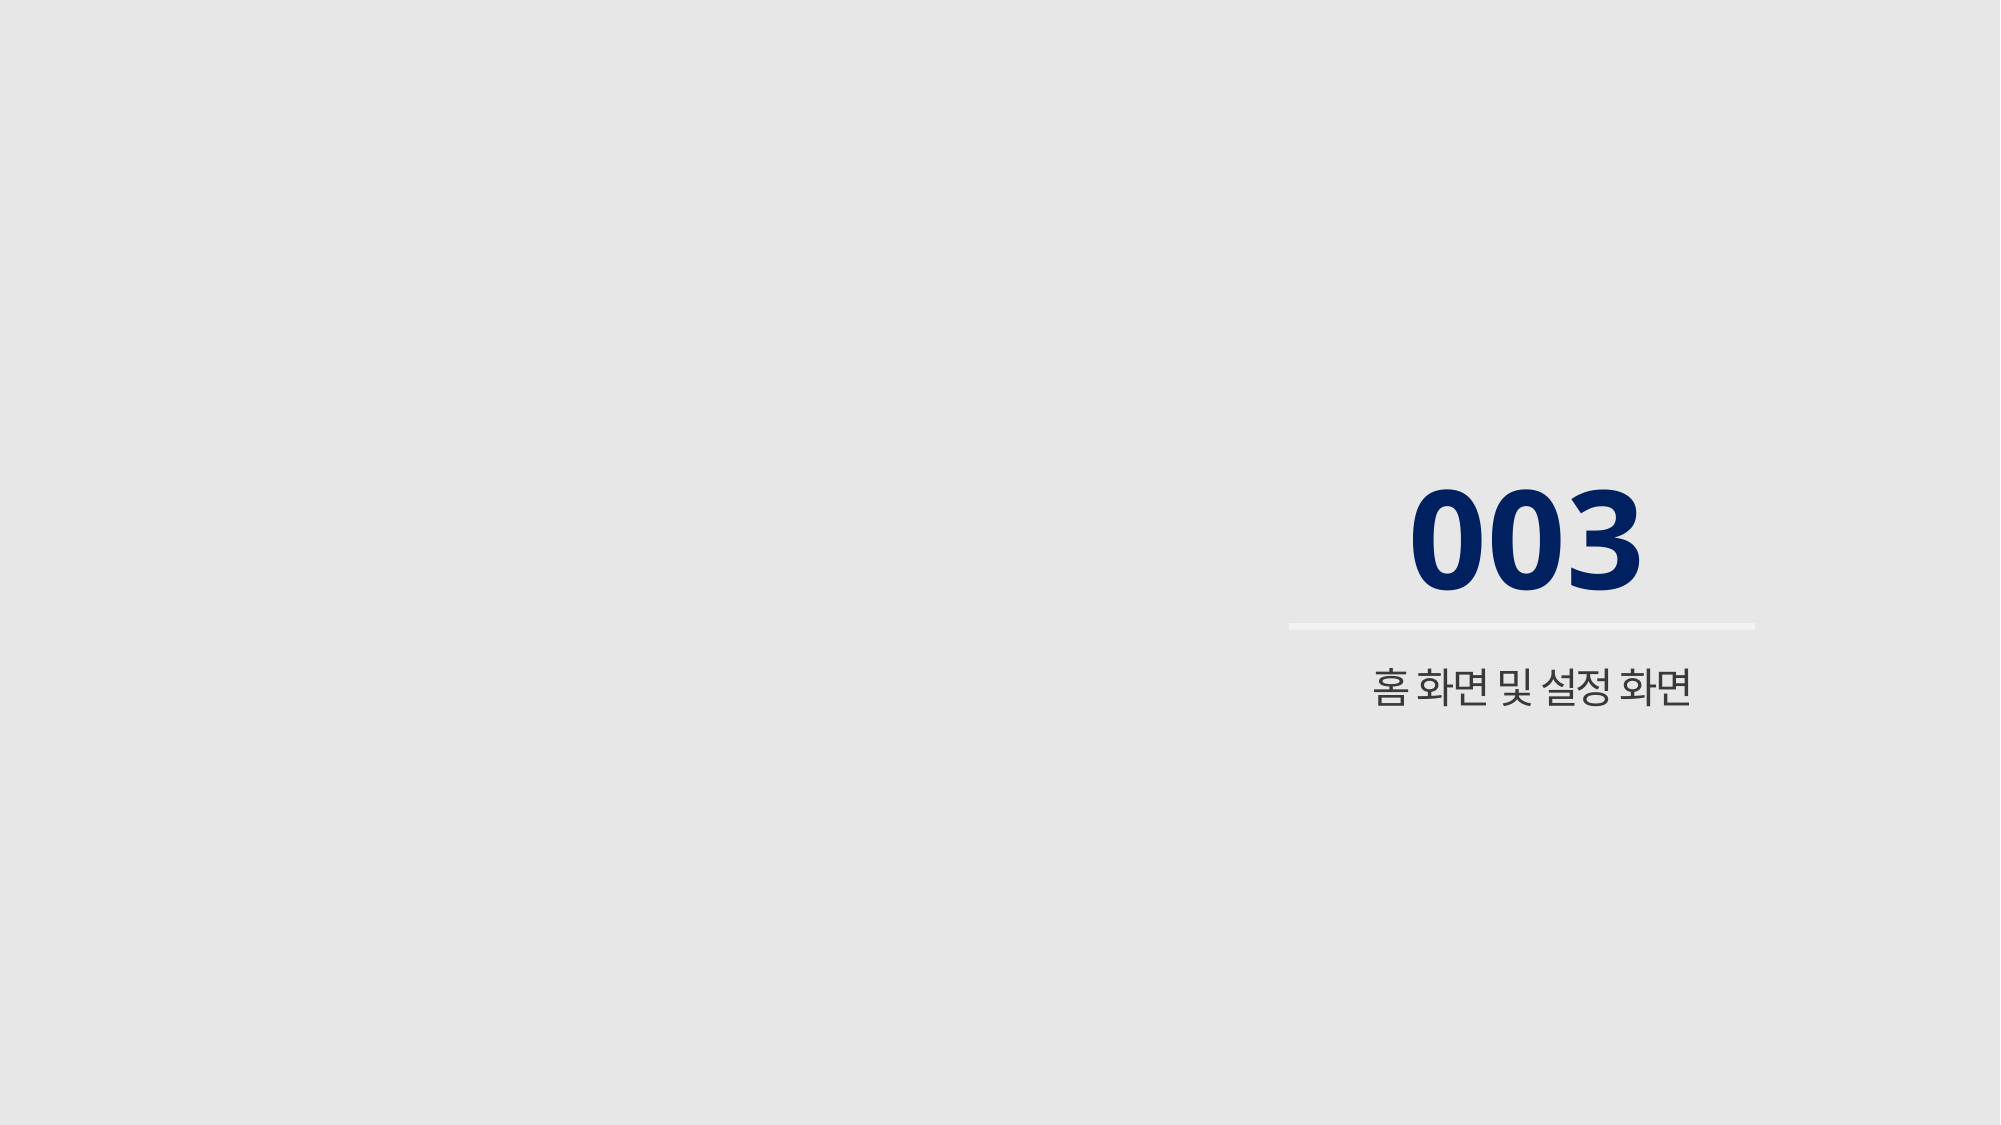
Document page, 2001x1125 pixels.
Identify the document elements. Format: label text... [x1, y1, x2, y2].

text_box 003 [1393, 444, 1660, 623]
text_box 홈 화면 및 설정 화면 [1358, 654, 1709, 719]
